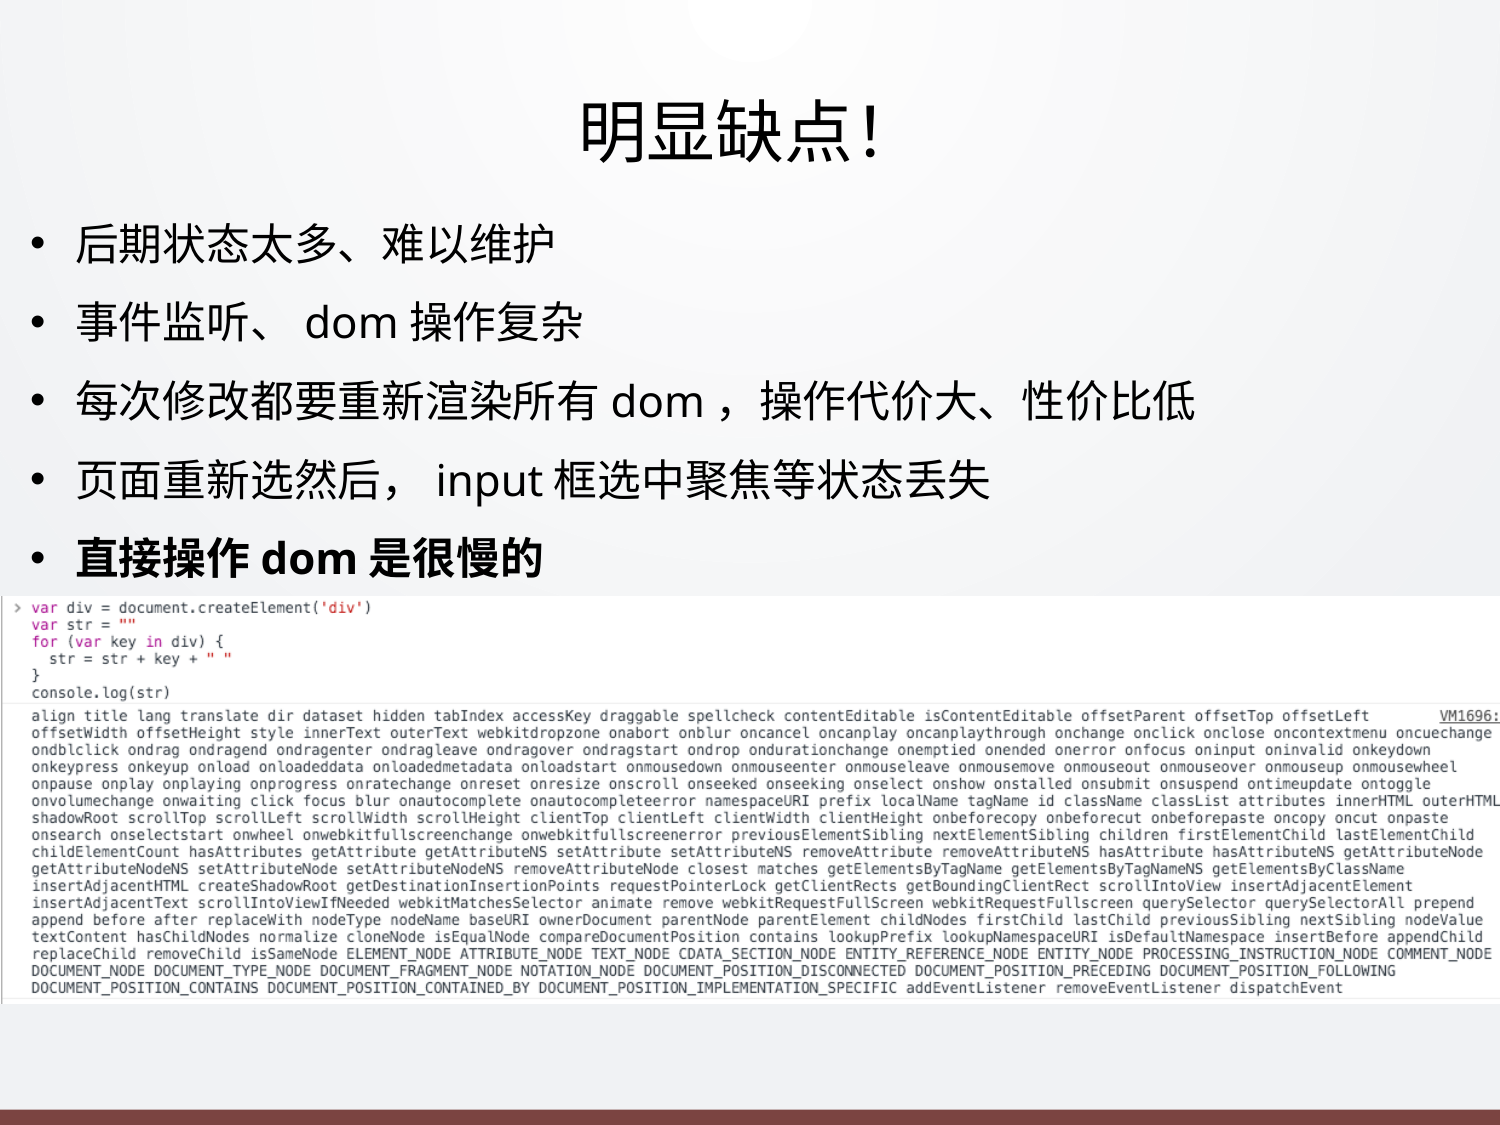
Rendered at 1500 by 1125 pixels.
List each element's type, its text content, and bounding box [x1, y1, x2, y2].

title 明显缺点！ [76, 66, 1424, 205]
picture [0, 596, 1500, 1004]
list 后期状态太多、难以维护 事件监听、dom操作复杂 每次修改都要重新渲染所有dom，操作代价大、性价比低 页面重新选然后，input框选中聚焦等状态丢失 直接操作dom是很慢的 [15, 198, 1363, 596]
